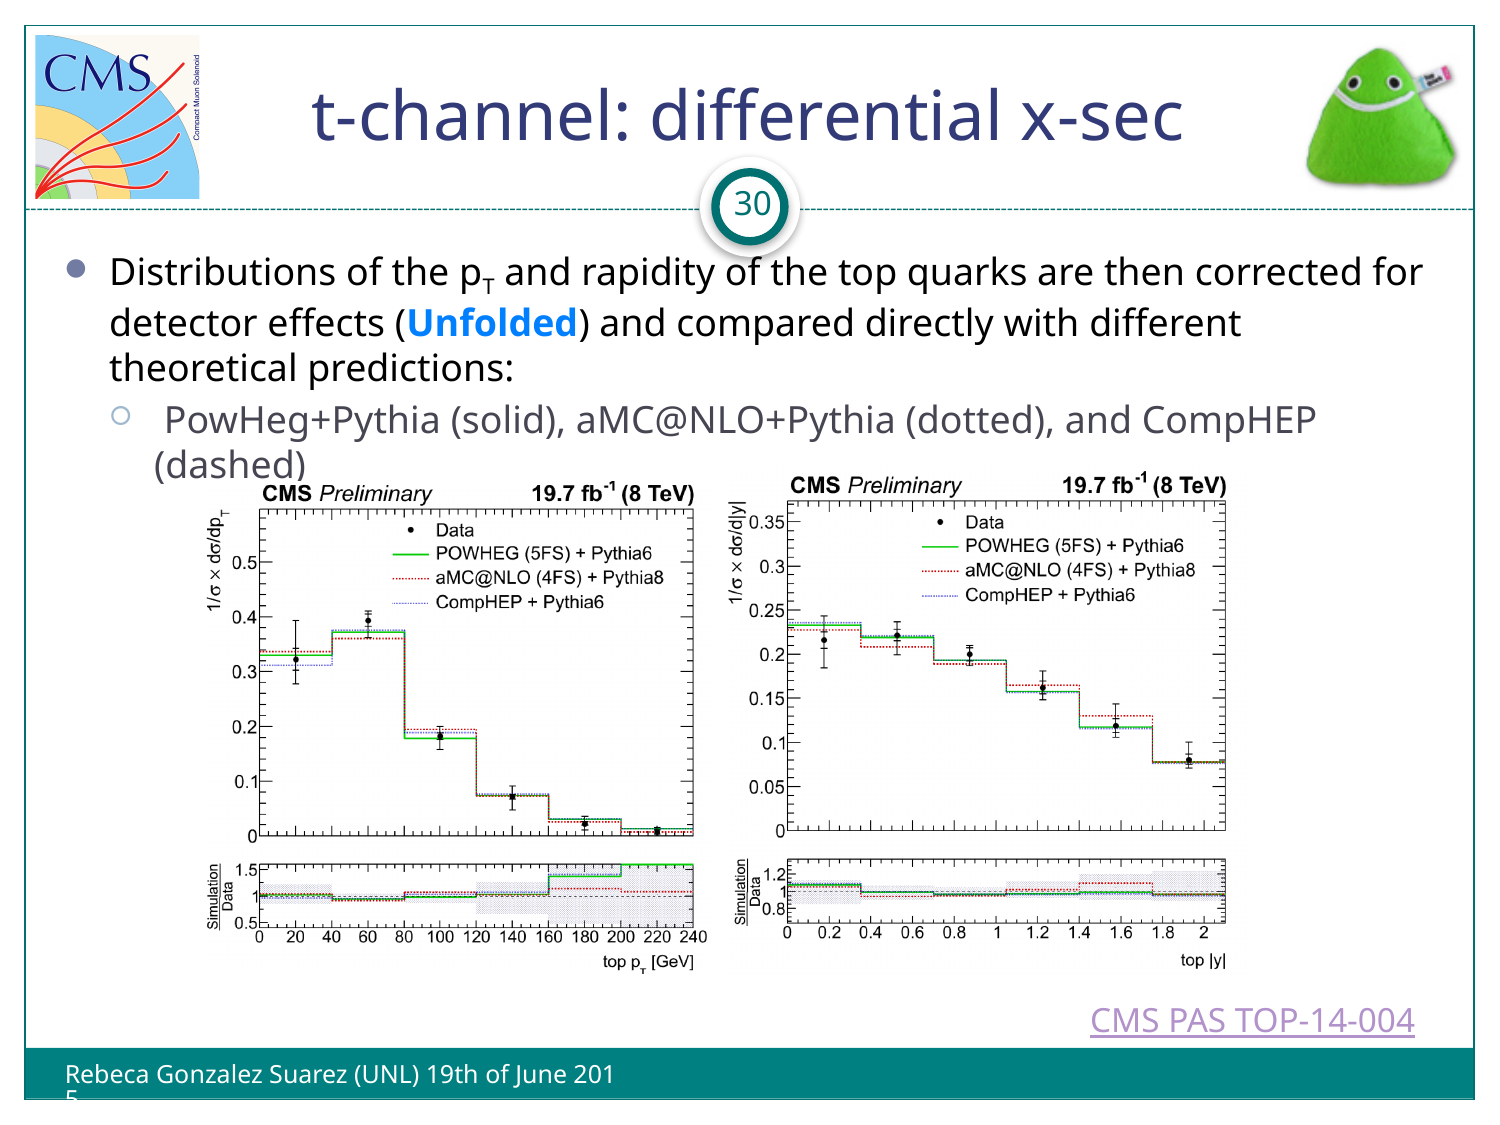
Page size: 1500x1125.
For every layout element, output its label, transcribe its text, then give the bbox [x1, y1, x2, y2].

picture [205, 481, 711, 975]
text_box CMS PAS TOP-14-004 [1036, 992, 1470, 1053]
picture [35, 35, 200, 199]
list Distributions of the pT and rapidity of the top quarks are then corrected for detector effects (Unfolded) and compared directly with different theoretical predictions: PowHeg+Pythia (solid), aMC@NLO+Pythia (dotted), and CompHEP (dashed) [49, 240, 1445, 991]
picture [726, 464, 1251, 974]
title t-channel: differential x-sec [199, 37, 1296, 162]
footer Rebeca Gonzalez Suarez (UNL) 19th of June 2015 [50, 1051, 638, 1112]
slide_number 30 [715, 168, 791, 240]
picture [1295, 42, 1467, 196]
